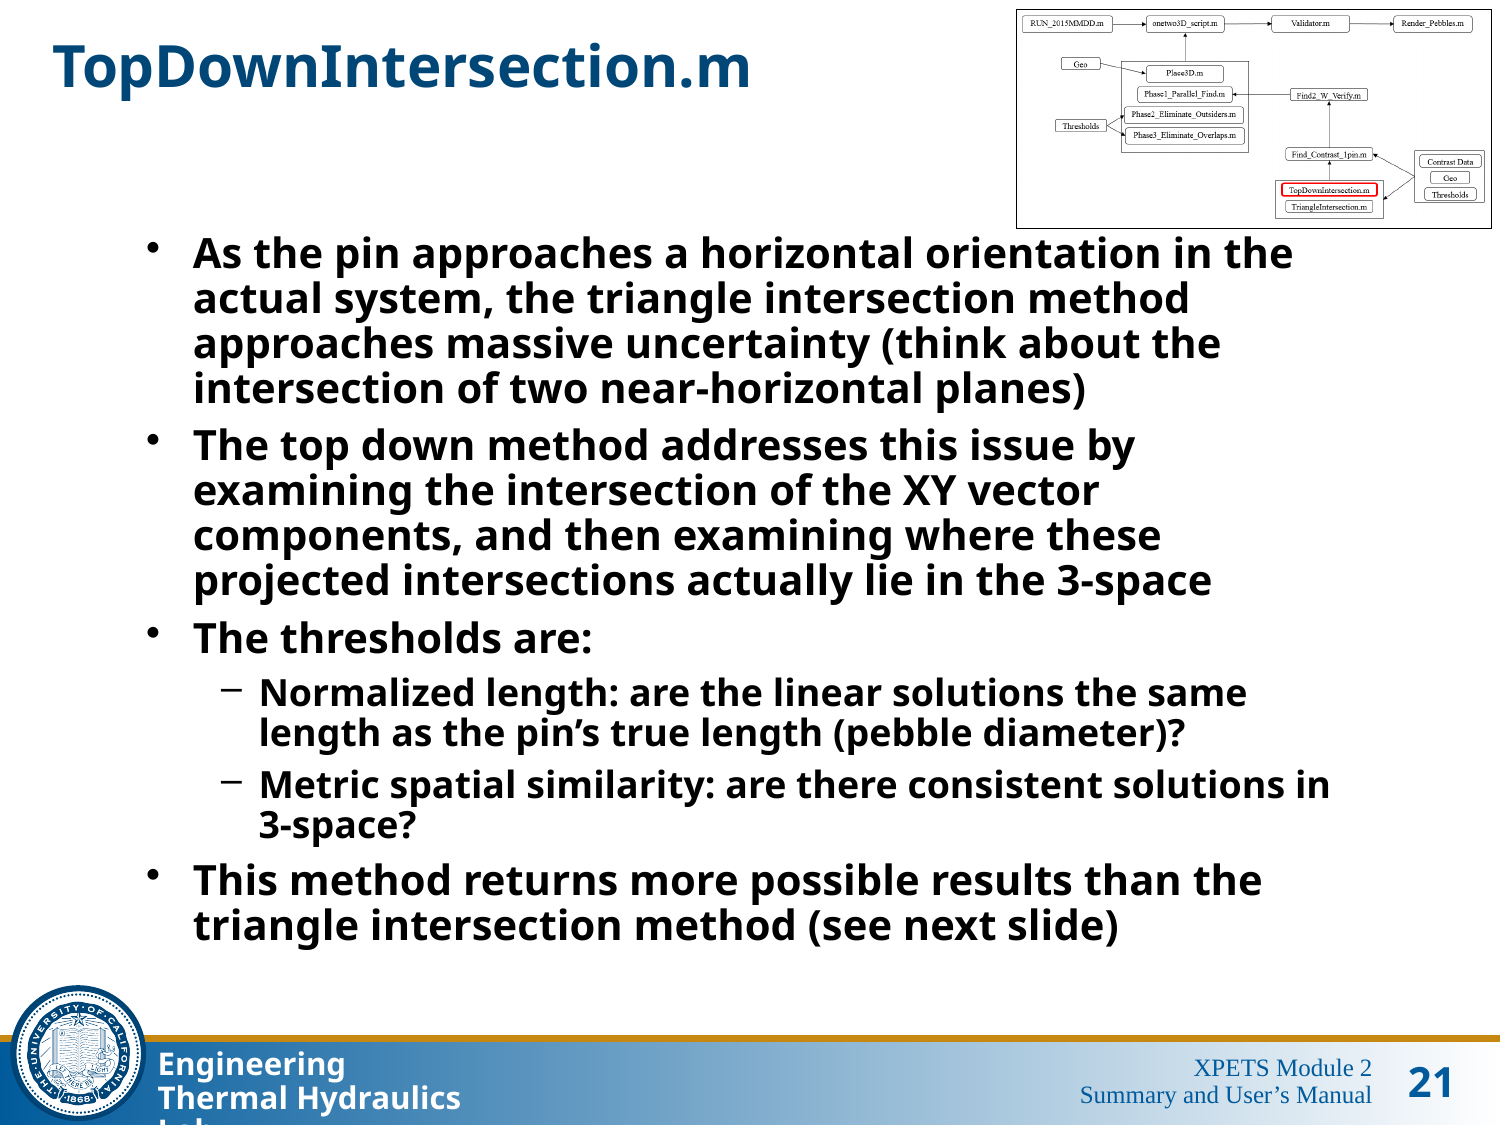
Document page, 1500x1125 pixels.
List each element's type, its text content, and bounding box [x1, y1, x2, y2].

list As the pin approaches a horizontal orientation in the actual system, the triangle intersection method approaches massive uncertainty (think about the intersection of two near-horizontal planes) The top down method addresses this issue by examining the intersection of the XY vector components, and then examining where these projected intersections actually lie in the 3-space The thresholds are: Normalized length: are the linear solutions the same length as the pin’s true length (pebble diameter)? Metric spatial similarity: are there consistent solutions in 3-space? This method returns more possible results than the triangle intersection method (see next slide) [131, 224, 1369, 963]
picture [1016, 9, 1492, 229]
picture [13, 988, 143, 1118]
title TopDownIntersection.m [37, 24, 857, 113]
